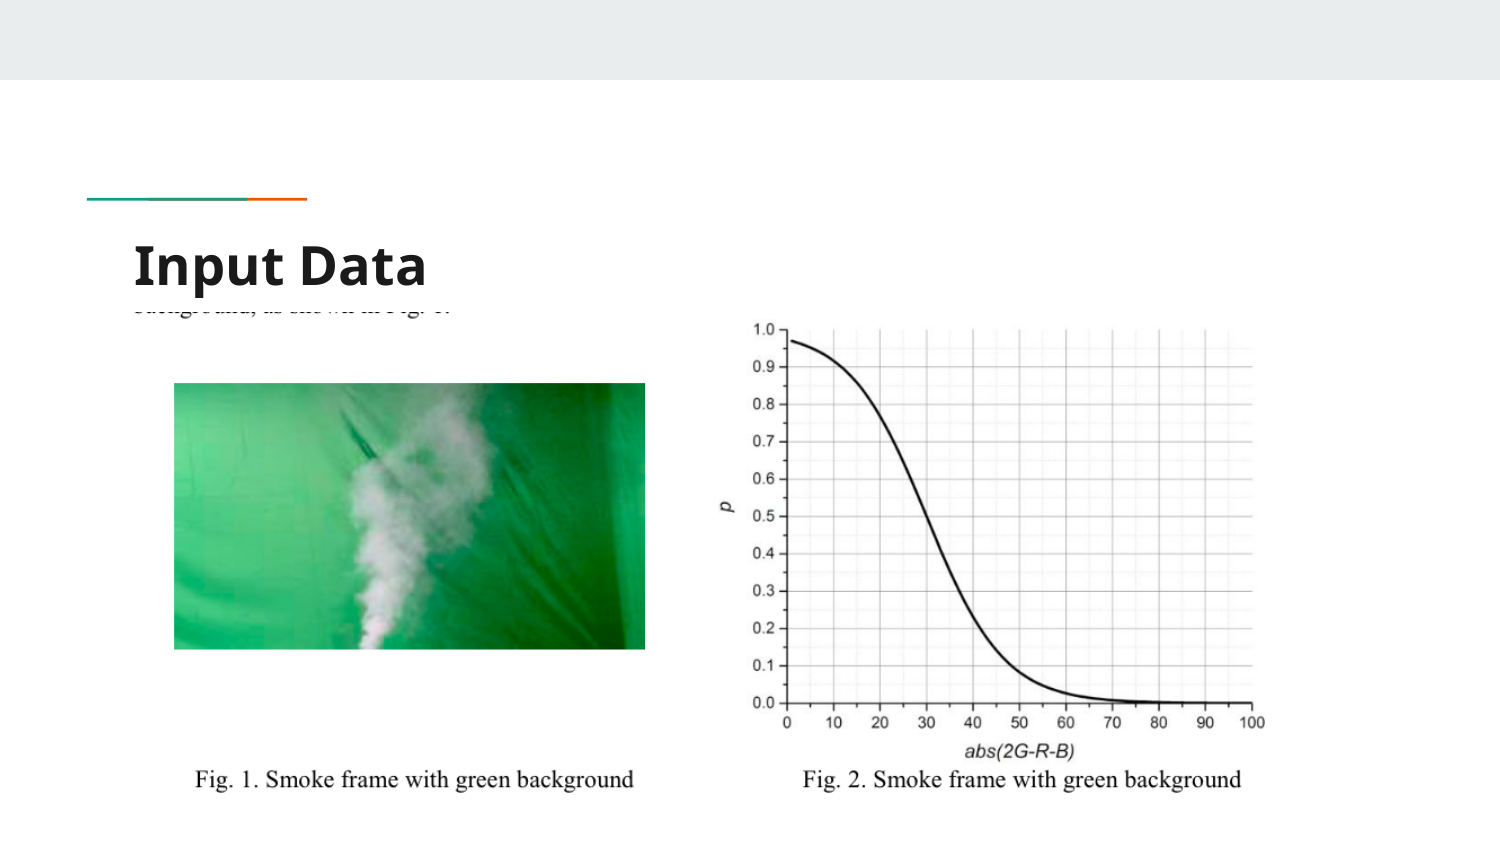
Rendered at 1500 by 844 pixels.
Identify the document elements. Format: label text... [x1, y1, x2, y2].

picture [83, 277, 1381, 802]
title Input Data [119, 216, 1381, 276]
